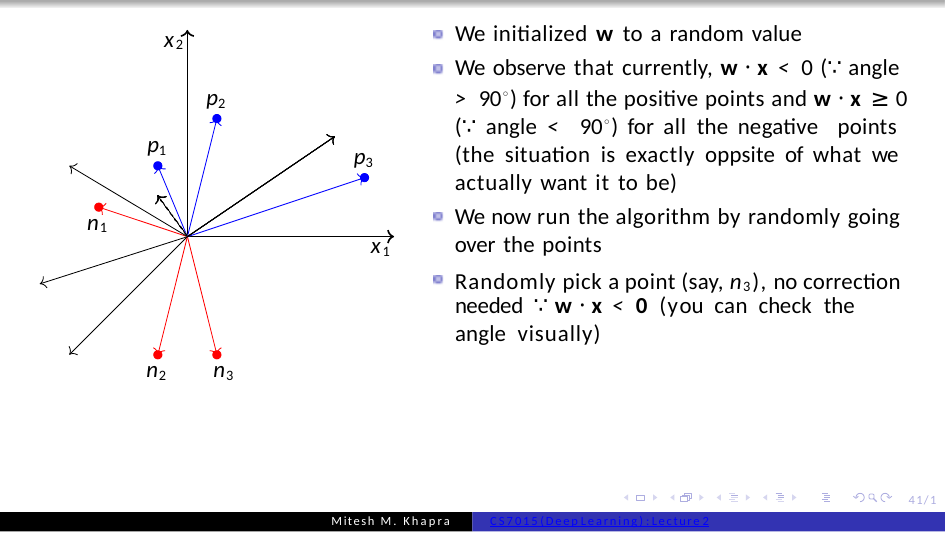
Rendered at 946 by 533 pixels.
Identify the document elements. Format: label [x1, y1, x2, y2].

text_box [448, 51, 912, 347]
text_box [39, 20, 399, 384]
picture [432, 212, 444, 223]
text_box [452, 16, 810, 46]
text_box [906, 493, 942, 508]
picture [432, 30, 444, 42]
picture [0, 0, 945, 8]
picture [432, 64, 444, 76]
picture [432, 274, 444, 286]
text_box [0, 511, 946, 532]
